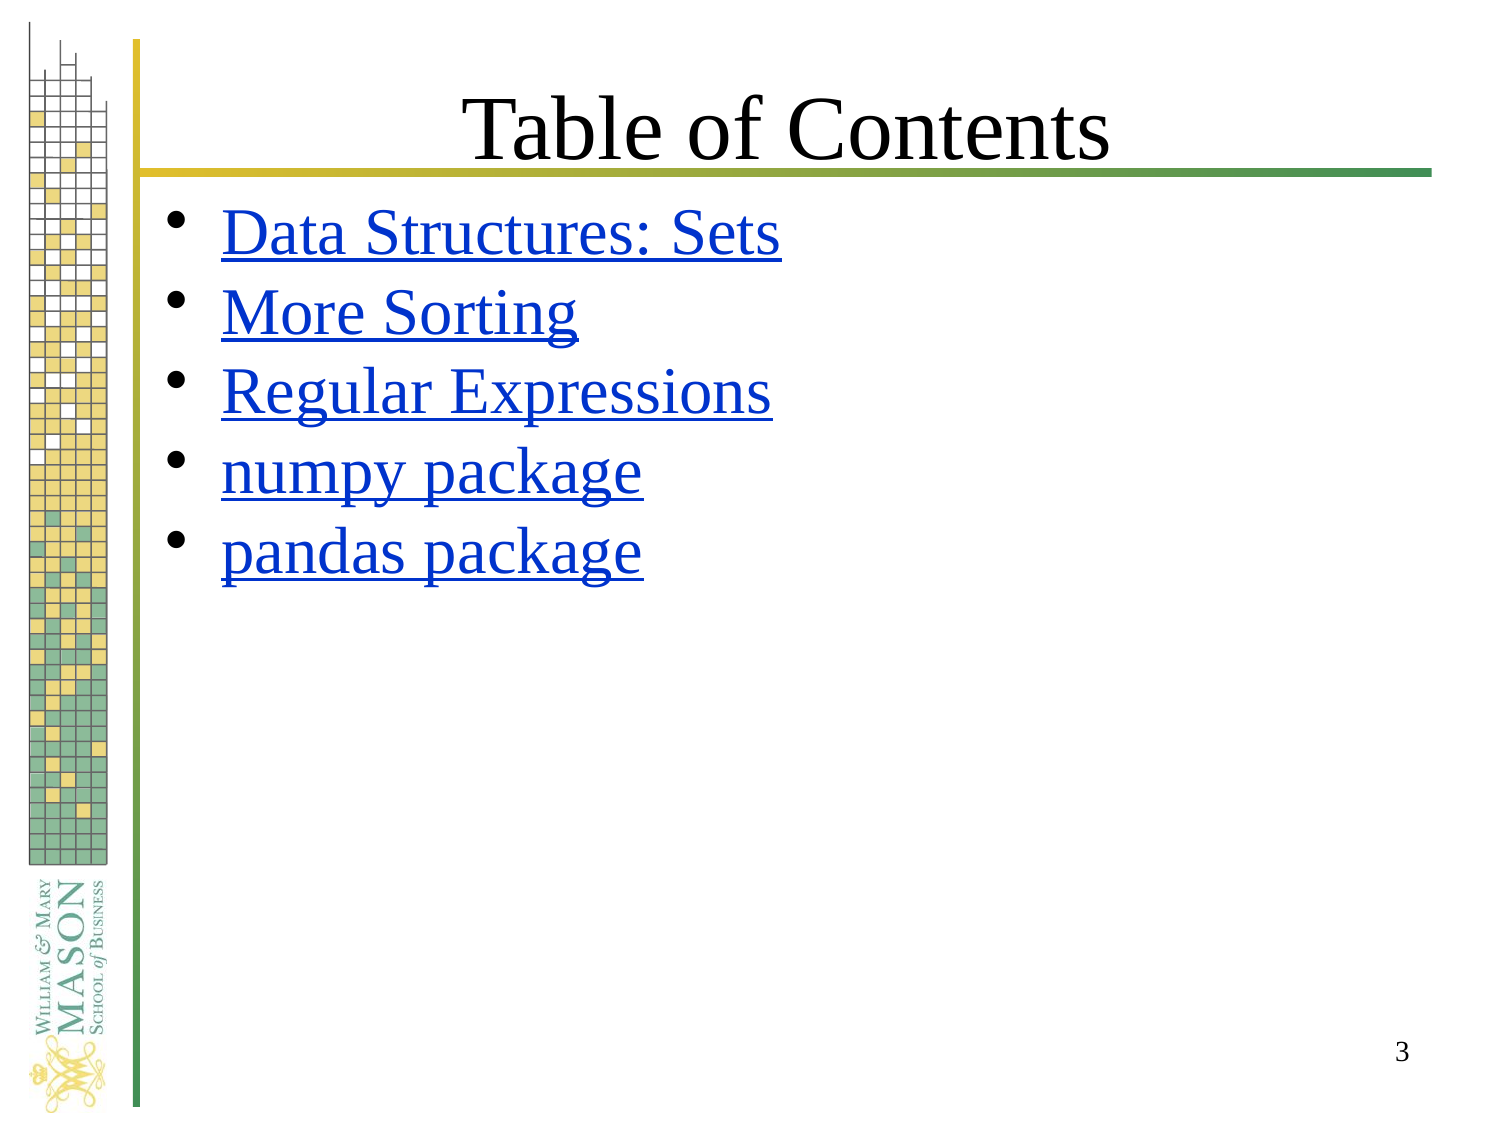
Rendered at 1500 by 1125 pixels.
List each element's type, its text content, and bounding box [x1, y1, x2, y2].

title Naming Variables [29, 879, 107, 1113]
list Data Structures: Sets More Sorting Regular Expressions numpy package pandas package [150, 179, 1425, 948]
slide_number 3 [1048, 1024, 1426, 1103]
title Table of Contents [150, 45, 1425, 179]
